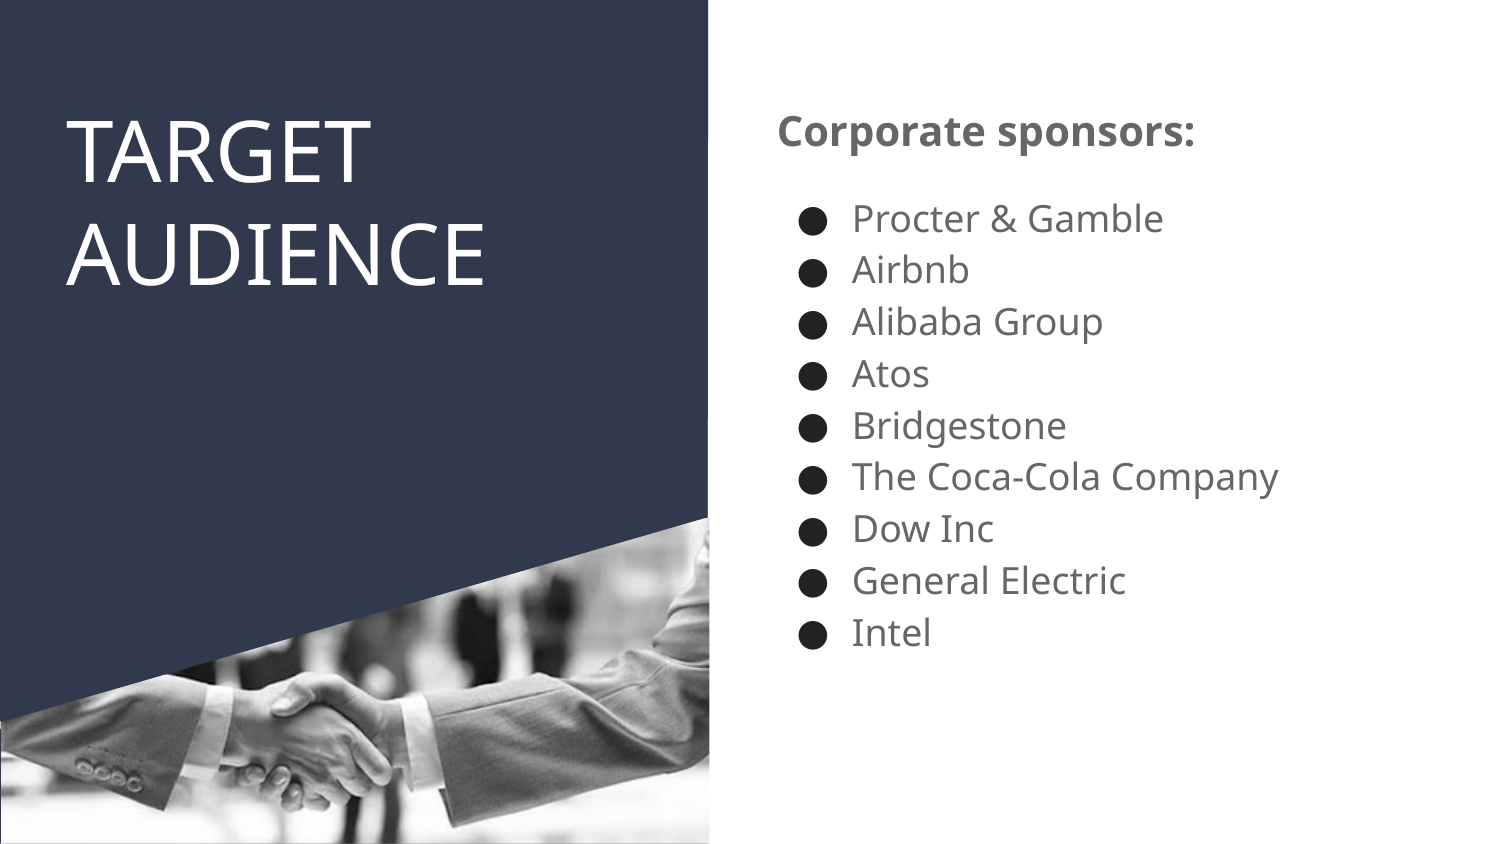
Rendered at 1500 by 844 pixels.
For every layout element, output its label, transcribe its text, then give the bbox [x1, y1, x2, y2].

picture [0, 517, 710, 844]
title TARGET AUDIENCE [51, 82, 660, 494]
list Corporate sponsors: Procter & Gamble Airbnb Alibaba Group Atos Bridgestone The Coca-Cola Company Dow Inc General Electric Intel [761, 82, 1446, 755]
